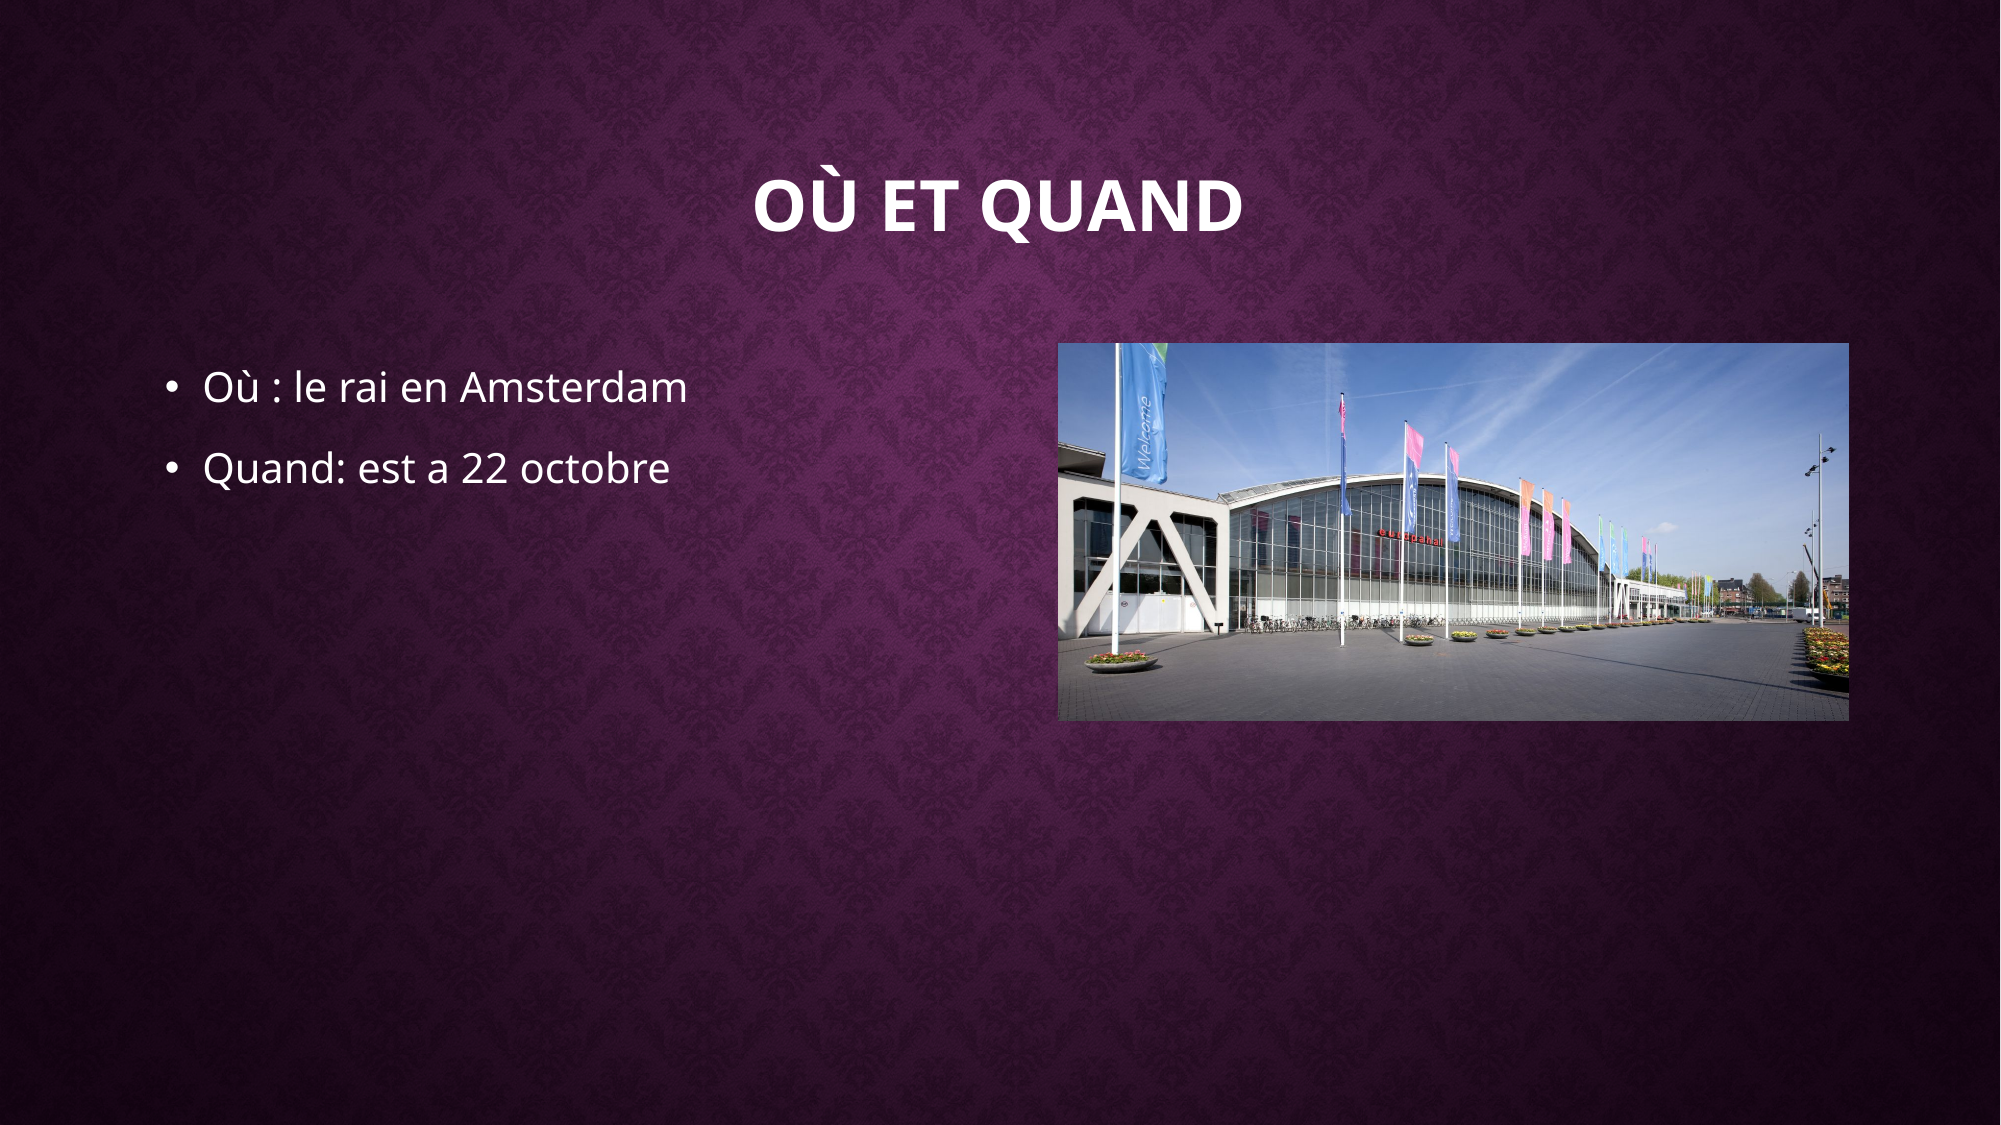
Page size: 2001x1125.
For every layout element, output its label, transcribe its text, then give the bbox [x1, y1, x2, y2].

list Où : le rai en Amsterdam Quand: est a 22 octobre [149, 343, 1849, 950]
title Où et quand [149, 99, 1849, 318]
picture [1058, 343, 1849, 722]
